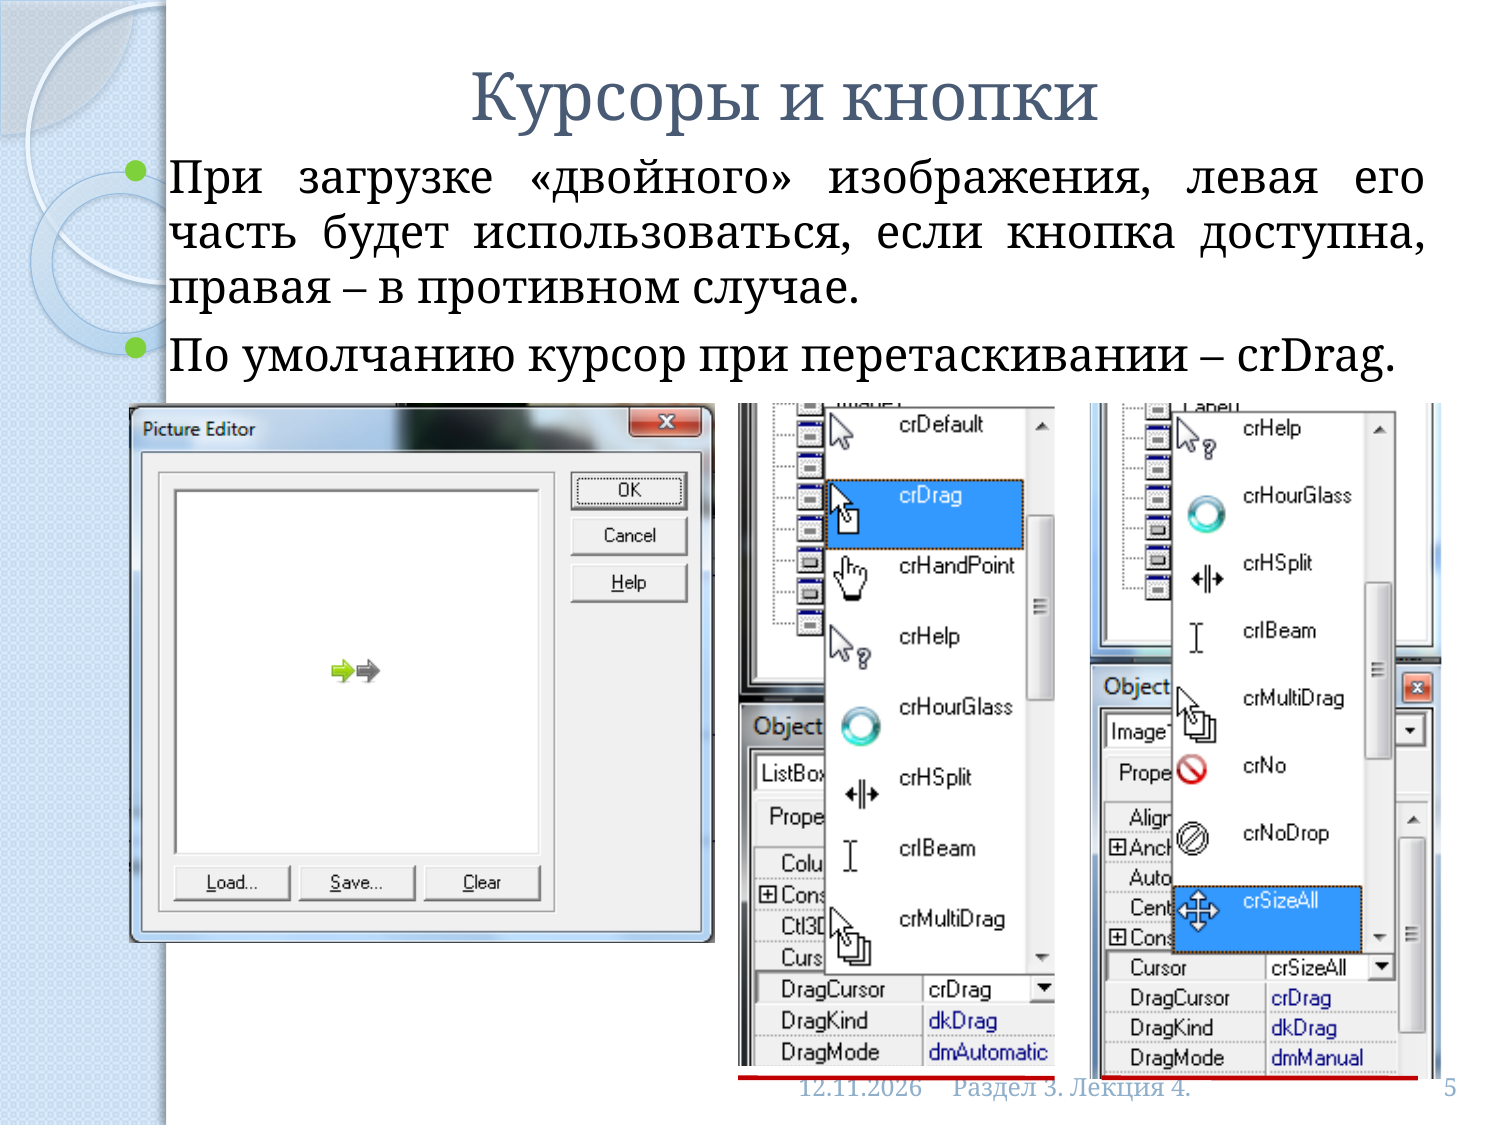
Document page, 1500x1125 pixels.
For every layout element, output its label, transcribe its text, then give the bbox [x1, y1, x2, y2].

title Курсоры и кнопки [46, 23, 1500, 164]
picture [128, 402, 716, 943]
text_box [1089, 402, 1442, 1079]
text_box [737, 402, 1055, 1079]
list При загрузке «двойного» изображения, левая его часть будет использоваться, если кнопка доступна, правая – в противном случае. По умолчанию курсор при перетаскивании – crDrag. [93, 140, 1442, 1008]
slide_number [587, 1034, 937, 1113]
footer Раздел 3. Лекция 4. [937, 1034, 1413, 1113]
slide_number 5 [1413, 1034, 1488, 1113]
